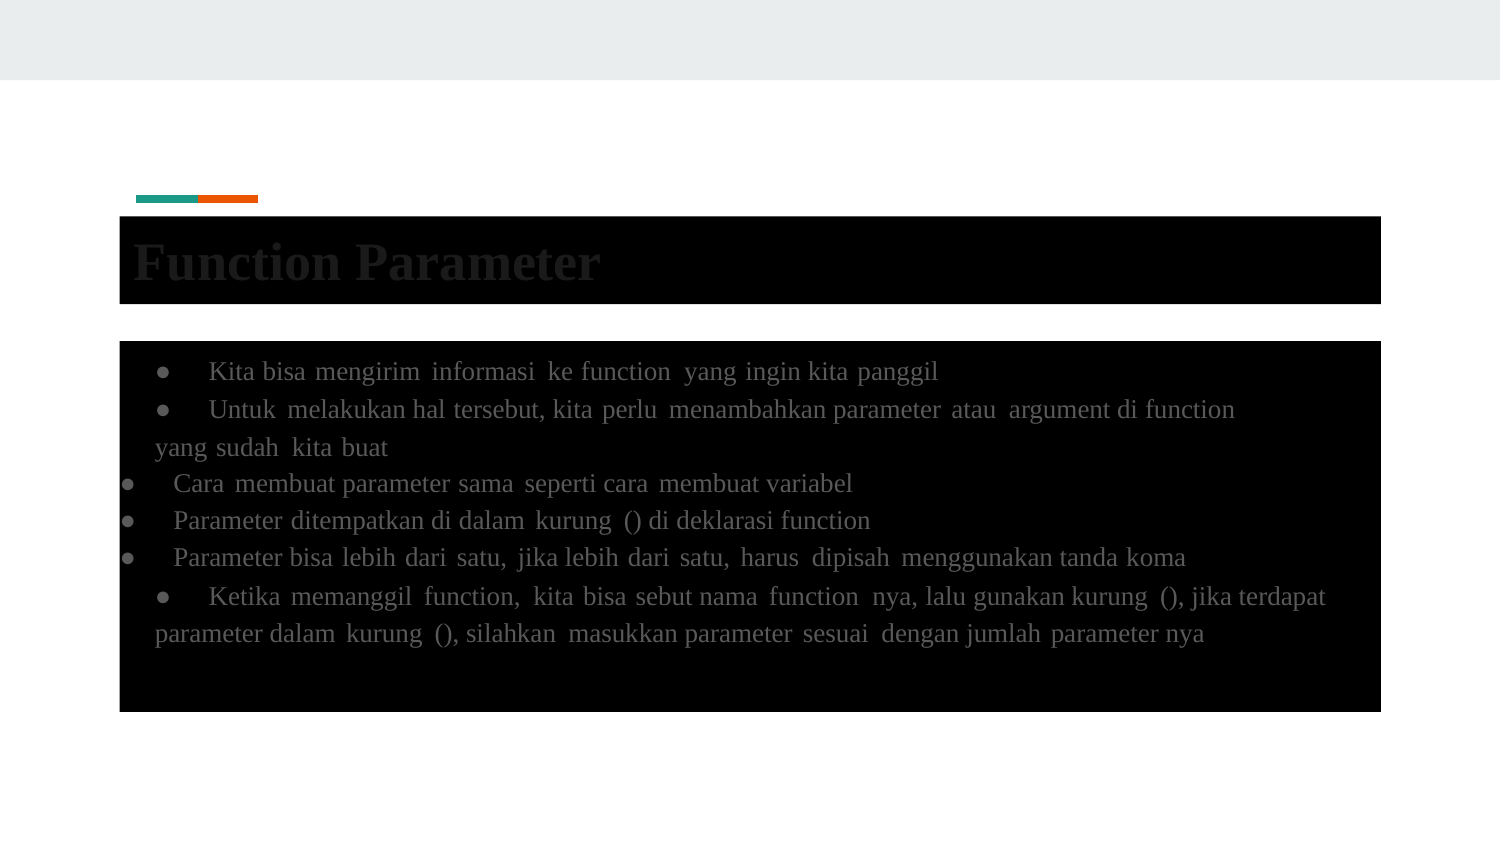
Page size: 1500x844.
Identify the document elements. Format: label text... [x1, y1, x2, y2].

text_box [0, 0, 1500, 81]
text_box Function Parameter [119, 216, 1381, 305]
text_box ● Kita bisa mengirim informasi ke function yang ingin kita panggil ● Untuk melakukan hal tersebut, kita perlu menambahkan parameter atau argument di function yang sudah kita buat ● Cara membuat parameter sama seperti cara membuat variabel ● Parameter ditempatkan di dalam kurung () di deklarasi function ● Parameter bisa lebih dari satu, jika lebih dari satu, harus dipisah menggunakan tanda koma ● Ketika memanggil function, kita bisa sebut nama function nya, lalu gunakan kurung (), jika terdapat parameter dalam kurung (), silahkan masukkan parameter sesuai dengan jumlah parameter nya [119, 341, 1381, 712]
